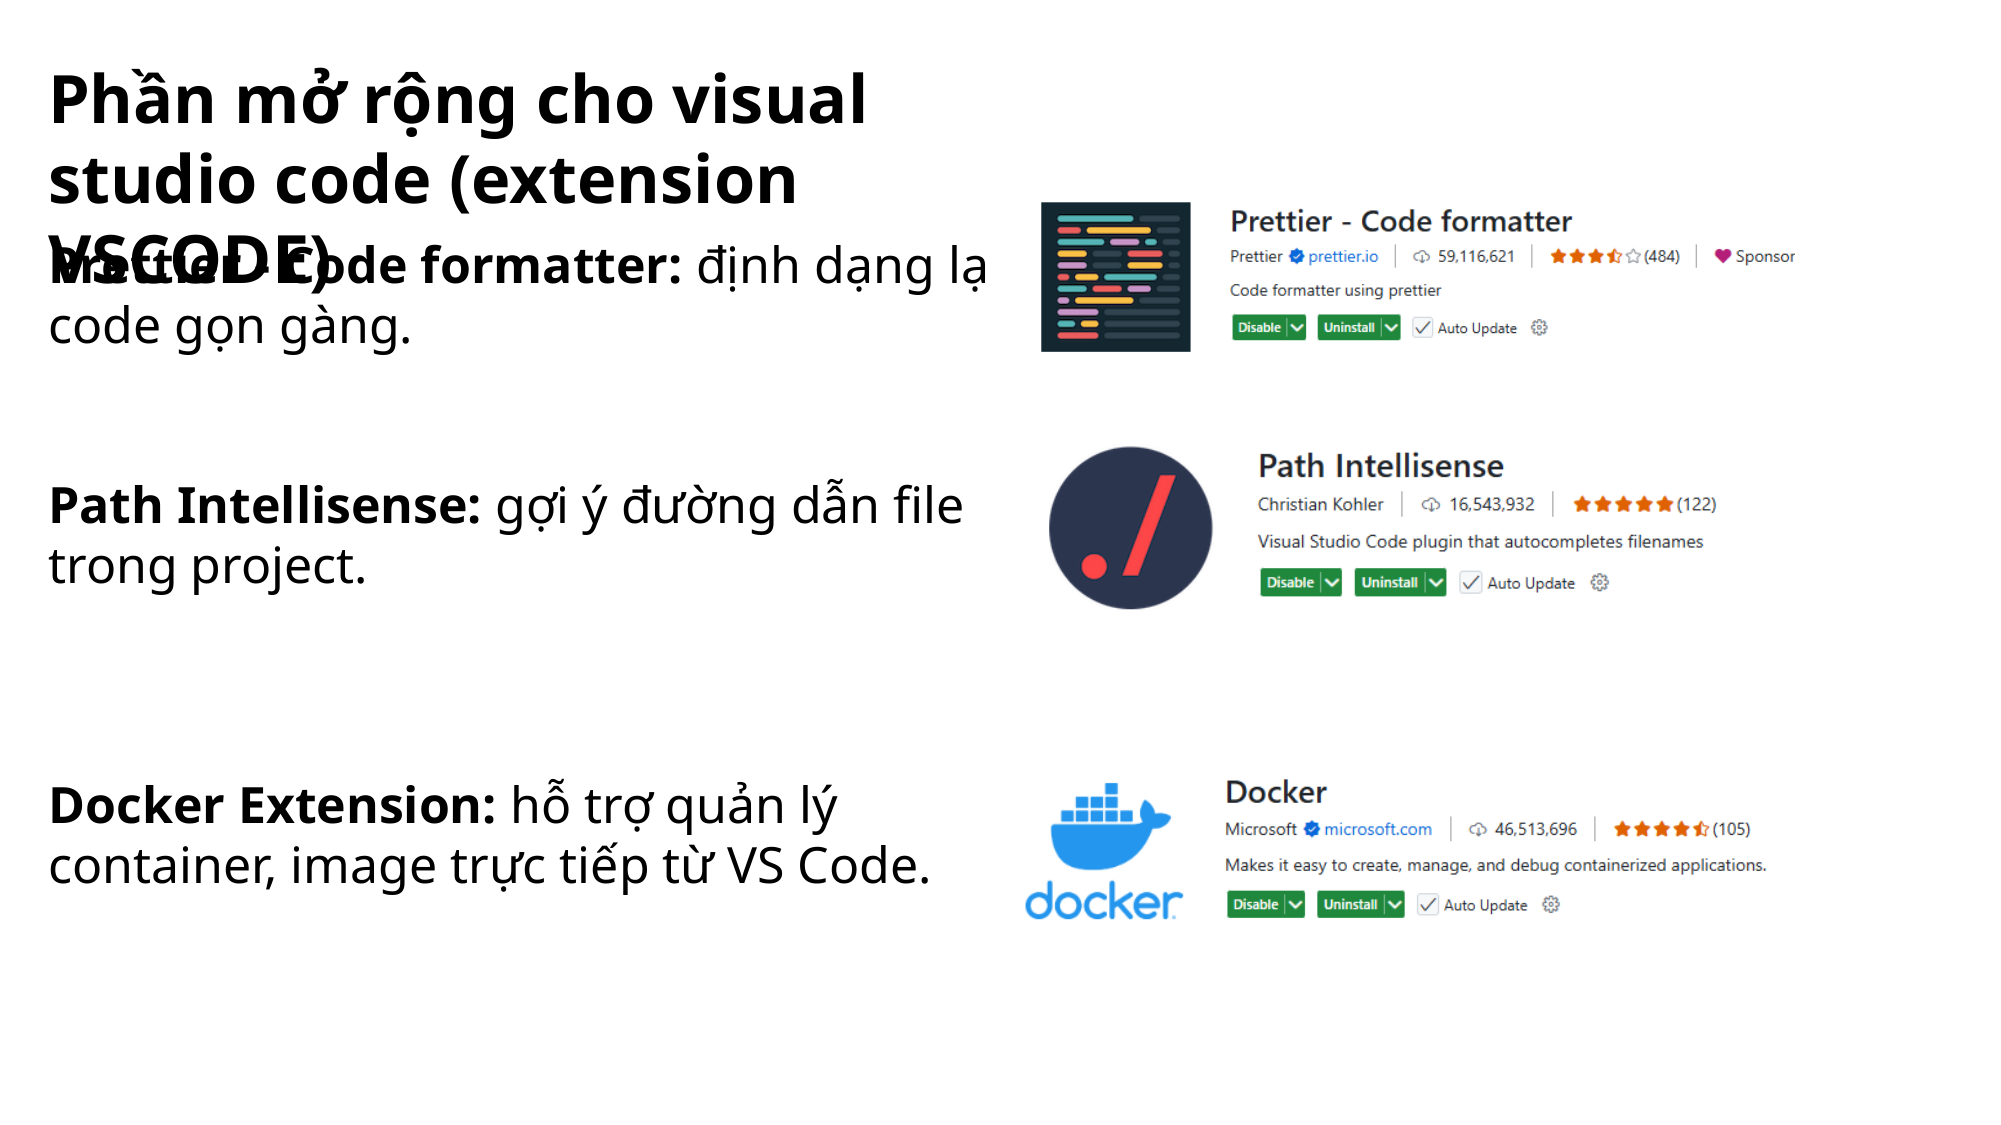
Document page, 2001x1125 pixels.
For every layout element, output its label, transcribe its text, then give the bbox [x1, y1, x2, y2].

text_box Prettier - Code formatter: định dạng lại code gọn gàng. Path Intellisense: gợi ý đường dẫn file trong project. Docker Extension: hỗ trợ quản lý container, image trực tiếp từ VS Code. [33, 226, 1034, 902]
picture [990, 751, 1907, 945]
picture [999, 439, 1917, 627]
text_box Phần mở rộng cho visual studio code (extension VSCODE) [33, 49, 1100, 226]
picture [990, 185, 1907, 381]
